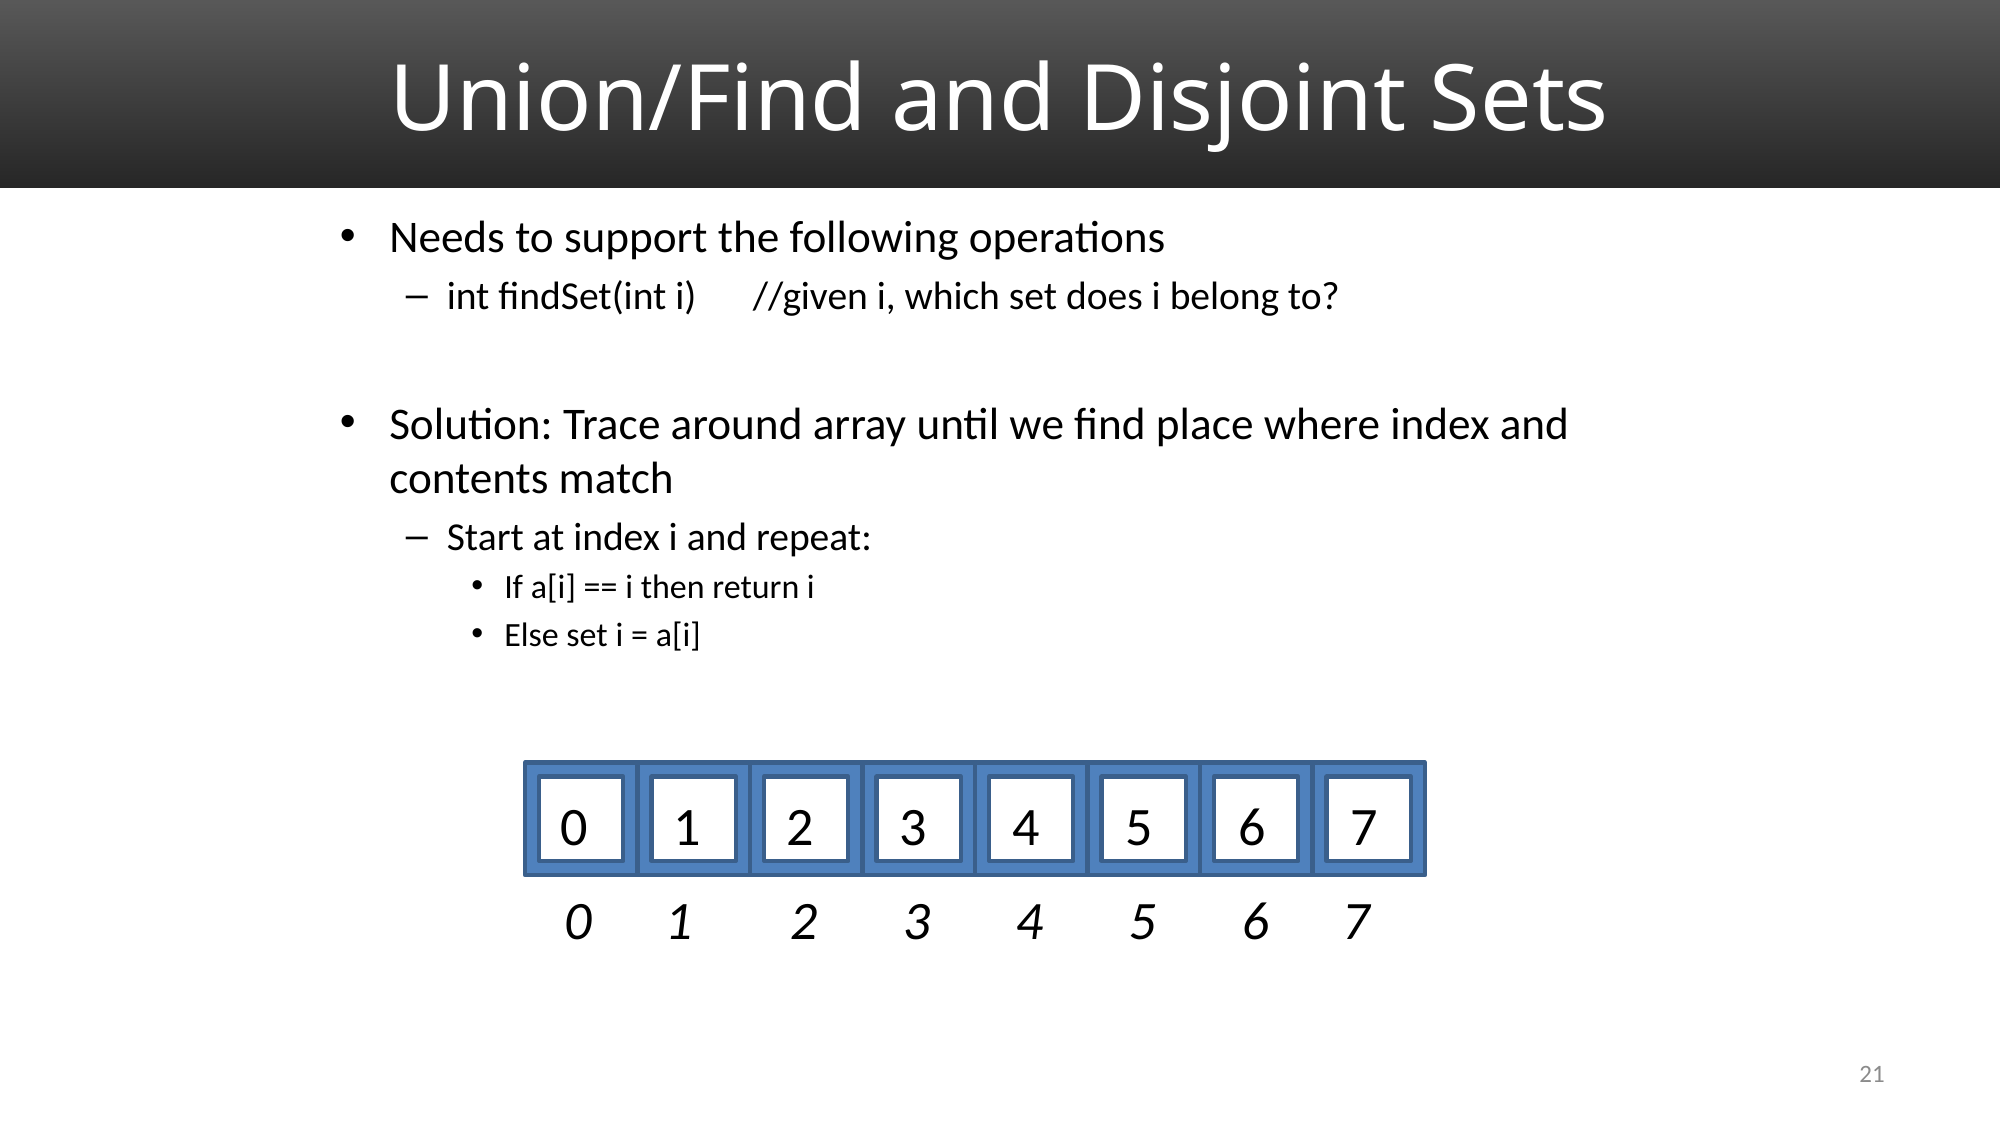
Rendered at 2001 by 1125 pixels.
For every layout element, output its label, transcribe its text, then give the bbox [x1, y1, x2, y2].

text_box [1422, 760, 1427, 877]
text_box 0 1 2 3 4 5 6 7 [524, 800, 1425, 988]
slide_number 21 [1433, 1042, 1900, 1103]
list Needs to support the following operations int findSet(int i) //given i, which set does i belong to? Solution: Trace around array until we find place where index and contents match Start at index i and repeat: If a[i] == i then return i Else set i = a[i] [324, 200, 1675, 663]
text_box 0 1 2 3 4 5 6 7 [521, 706, 1422, 894]
title Union/Find and Disjoint Sets [99, 24, 1900, 163]
